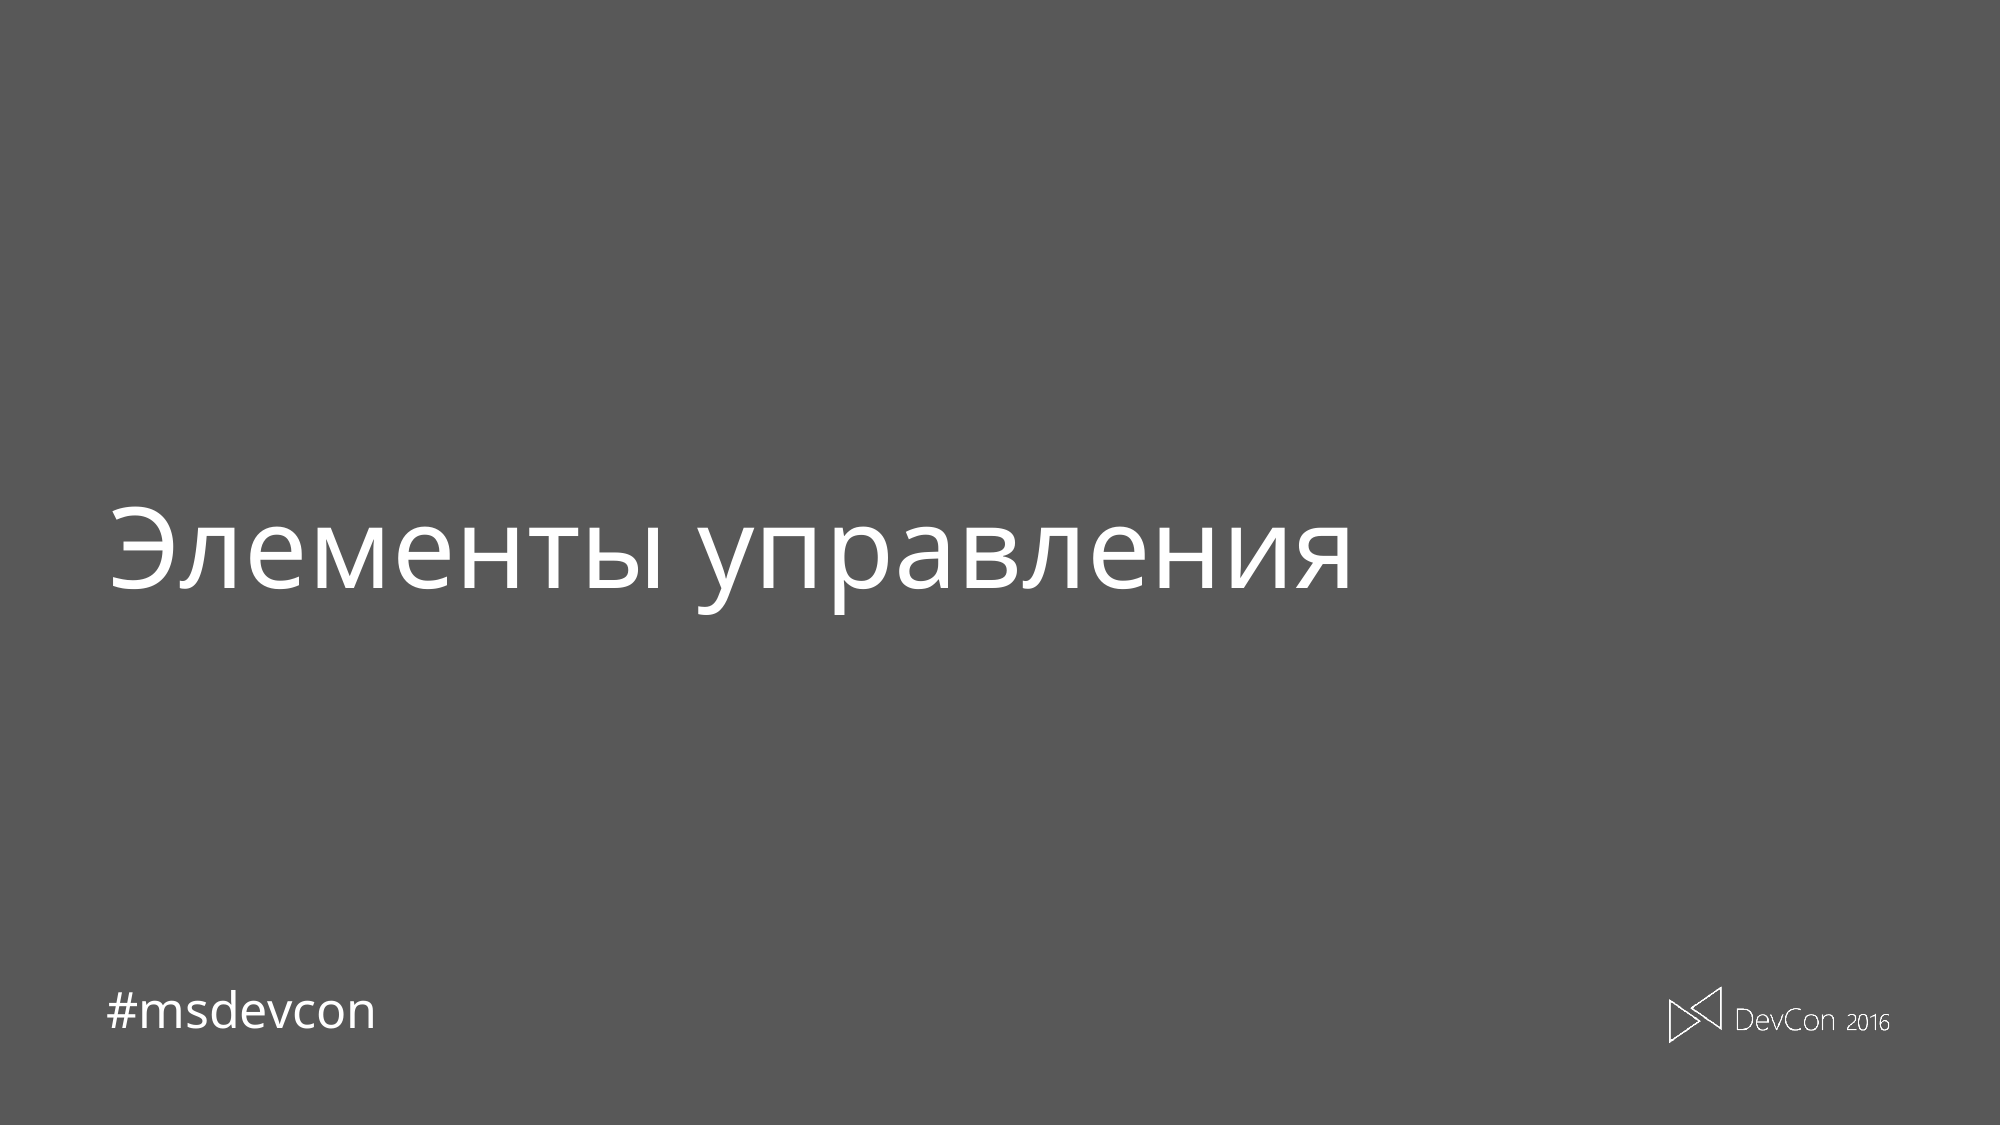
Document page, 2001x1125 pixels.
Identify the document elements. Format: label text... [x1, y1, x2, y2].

picture [1649, 964, 1909, 1061]
title Элементы управления [109, 236, 1705, 621]
